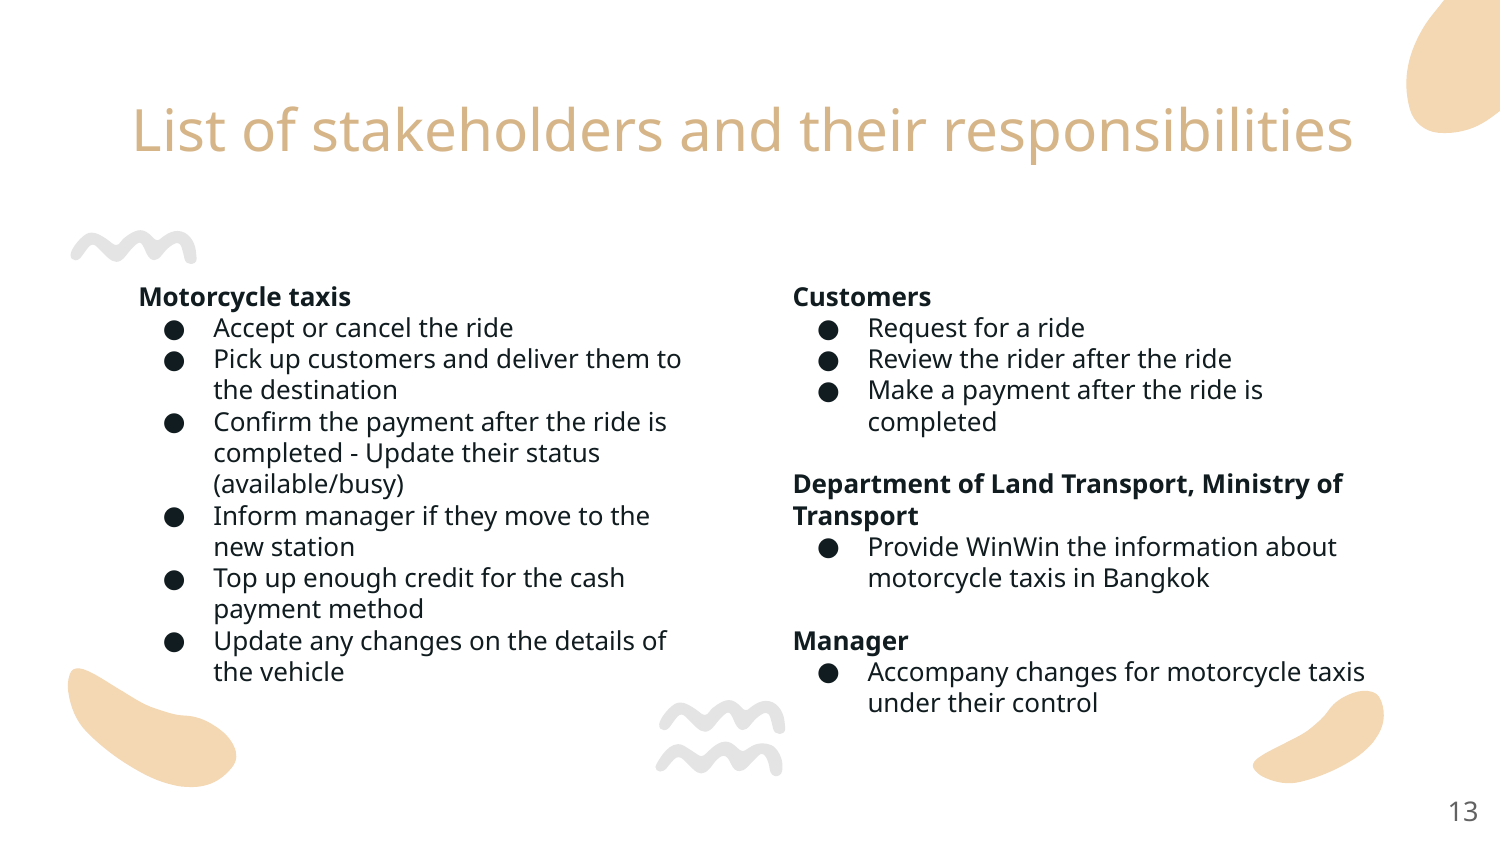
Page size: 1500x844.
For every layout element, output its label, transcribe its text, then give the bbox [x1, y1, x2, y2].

subtitle Customers Request for a ride Review the rider after the ride Make a payment after the ride is completed Department of Land Transport, Ministry of Transport Provide WinWin the information about motorcycle taxis in Bangkok Manager Accompany changes for motorcycle taxis under their control [777, 265, 1404, 722]
subtitle Motorcycle taxis Accept or cancel the ride Pick up customers and deliver them to the destination Confirm the payment after the ride is completed - Update their status (available/busy) Inform manager if they move to the new station Top up enough credit for the cash payment method Update any changes on the details of the vehicle [123, 265, 723, 722]
title List of stakeholders and their responsibilities [116, 87, 1384, 169]
slide_number ‹#› [1403, 779, 1494, 844]
